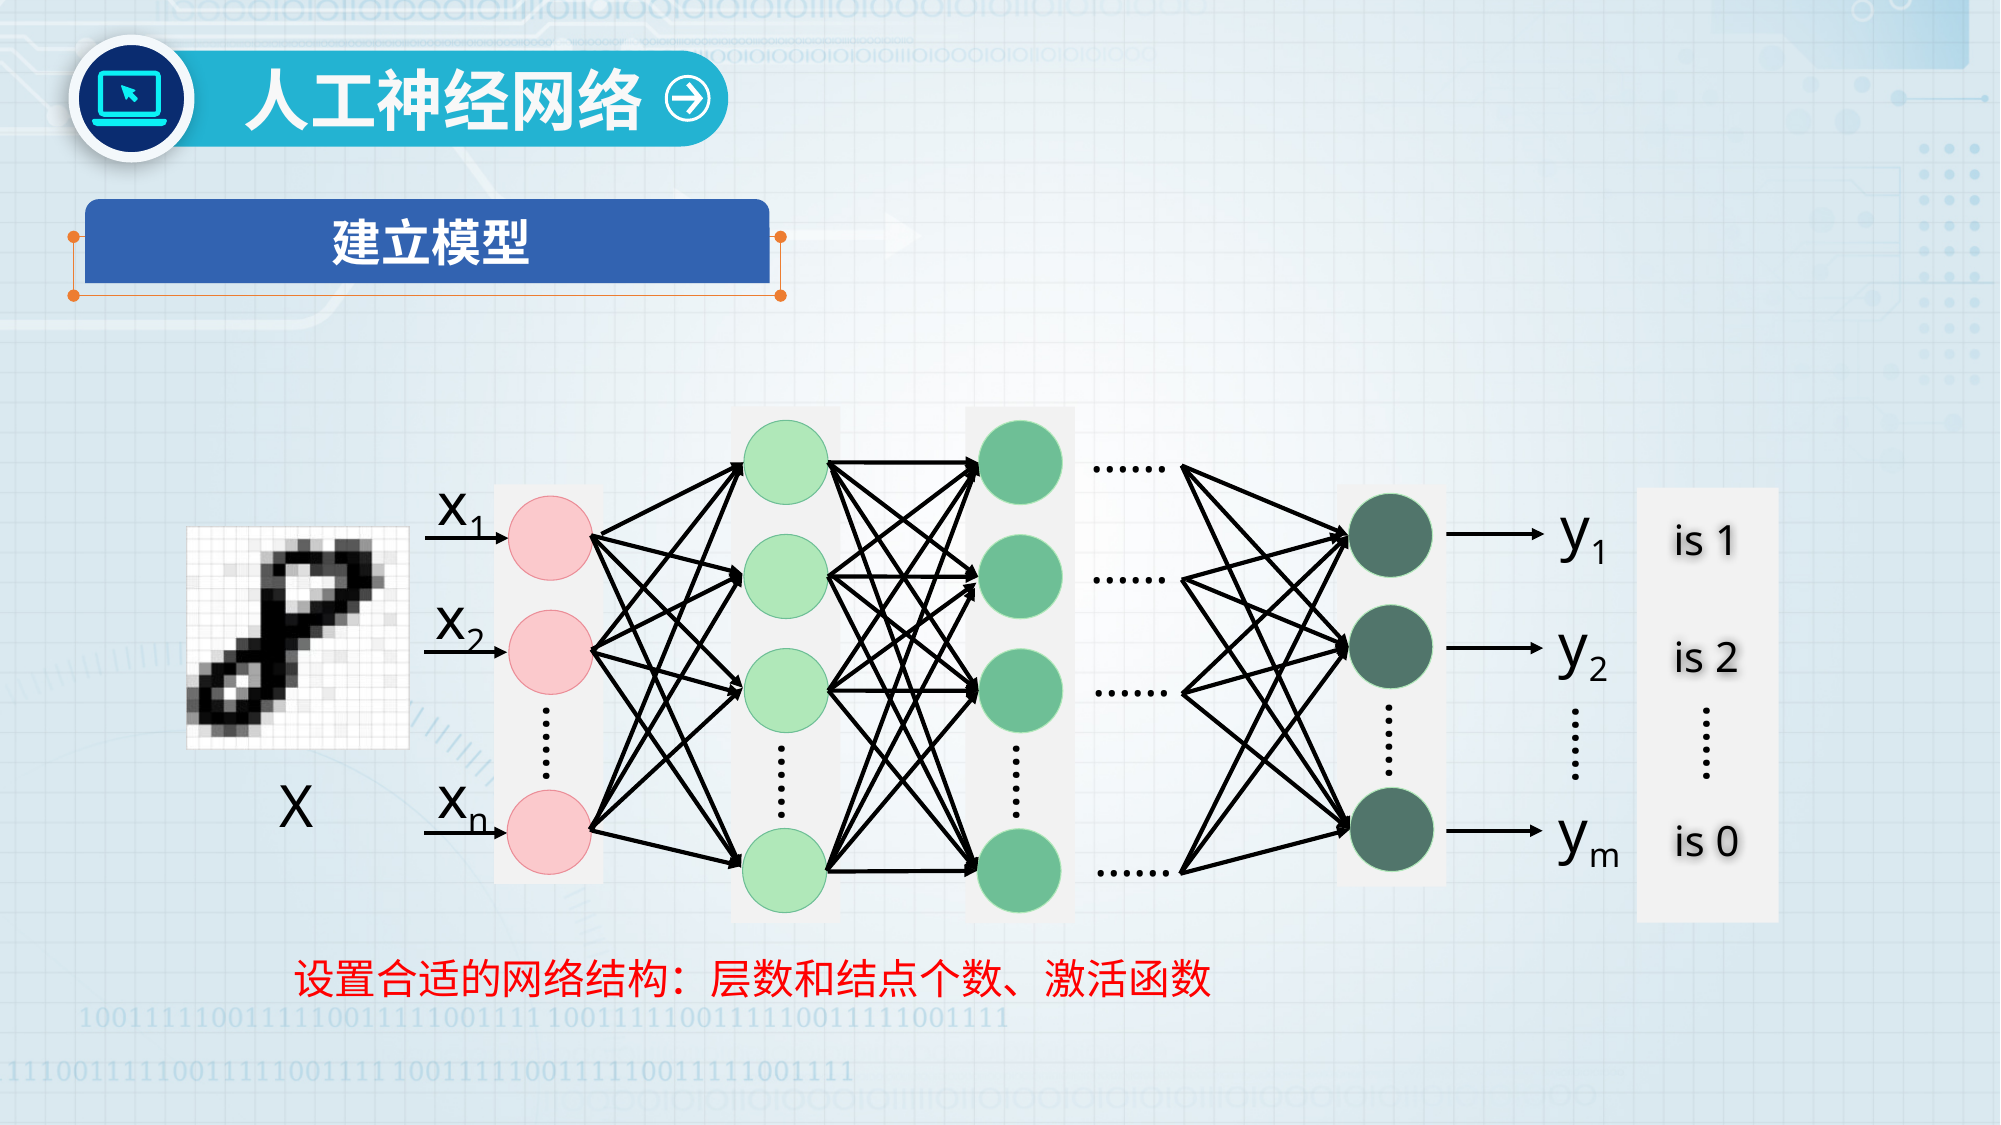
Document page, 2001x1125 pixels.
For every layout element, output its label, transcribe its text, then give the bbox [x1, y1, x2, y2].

picture [0, 0, 2000, 1125]
text_box 设置合适的网络结构：层数和结点个数、激活函数 [77, 945, 1428, 1010]
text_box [190, 50, 729, 147]
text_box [73, 199, 781, 296]
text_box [186, 406, 1779, 924]
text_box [73, 39, 190, 158]
